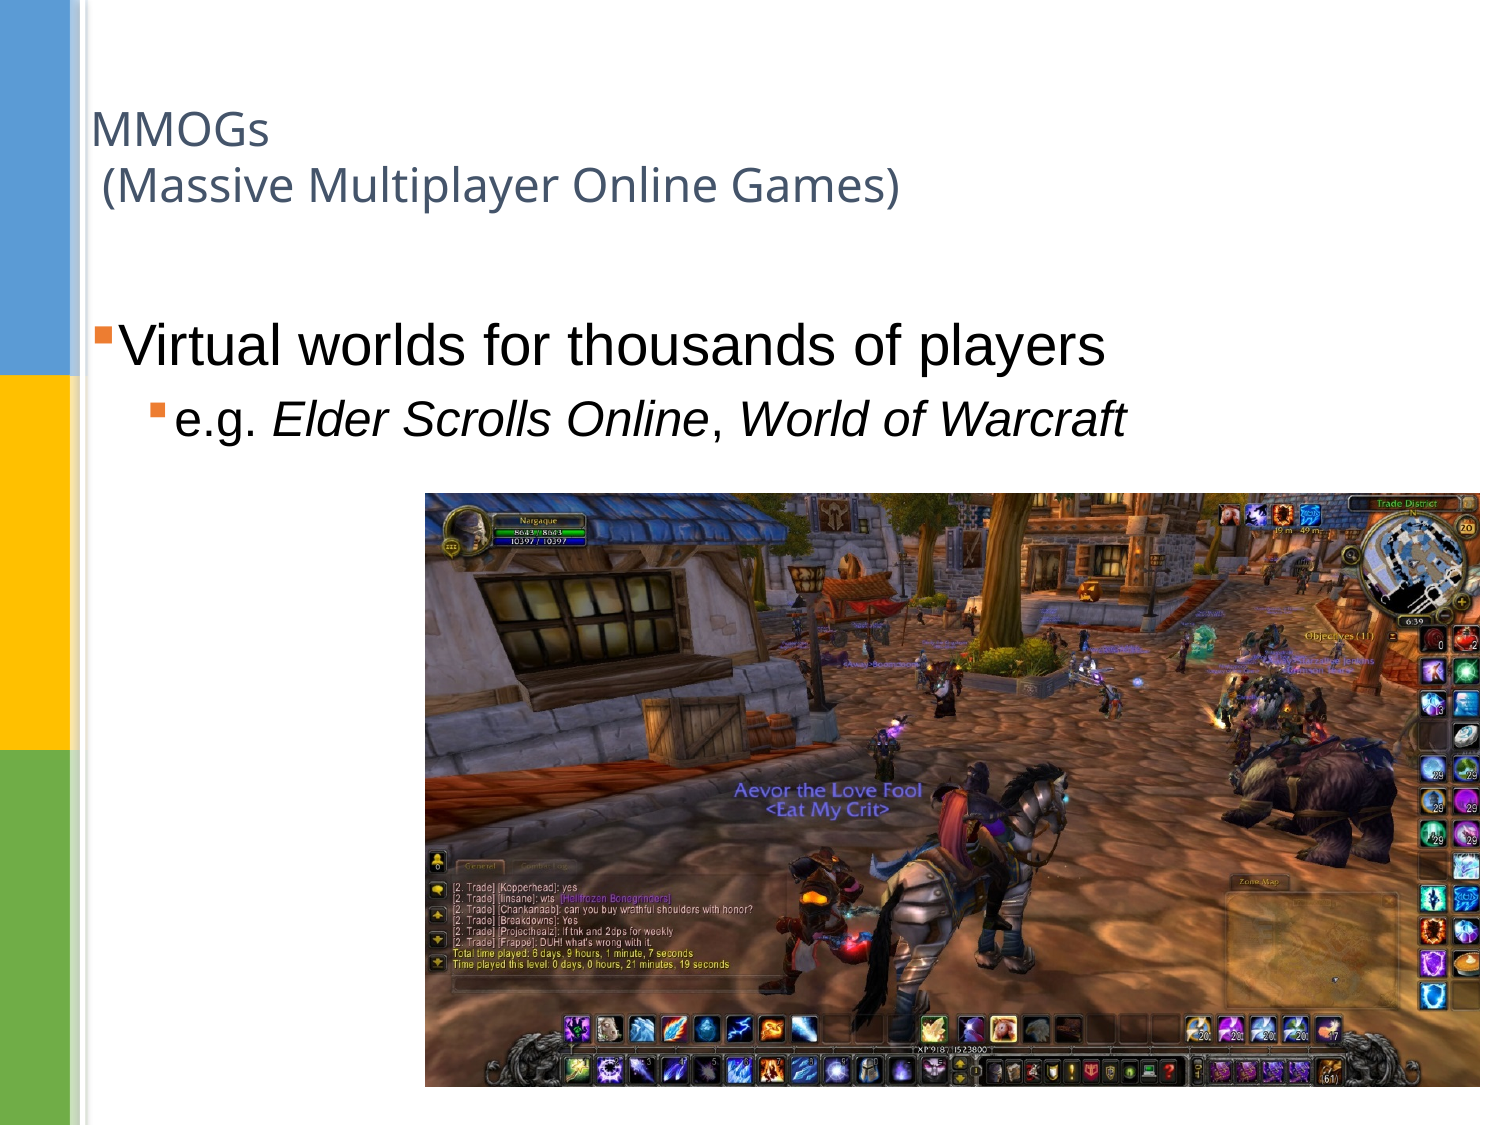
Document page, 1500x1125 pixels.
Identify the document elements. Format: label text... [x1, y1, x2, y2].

picture [424, 492, 1481, 1087]
title MMOGs (Massive Multiplayer Online Games) [75, 90, 1425, 278]
list Virtual worlds for thousands of players e.g. Elder Scrolls Online, World of Warcraft [75, 307, 1425, 1050]
